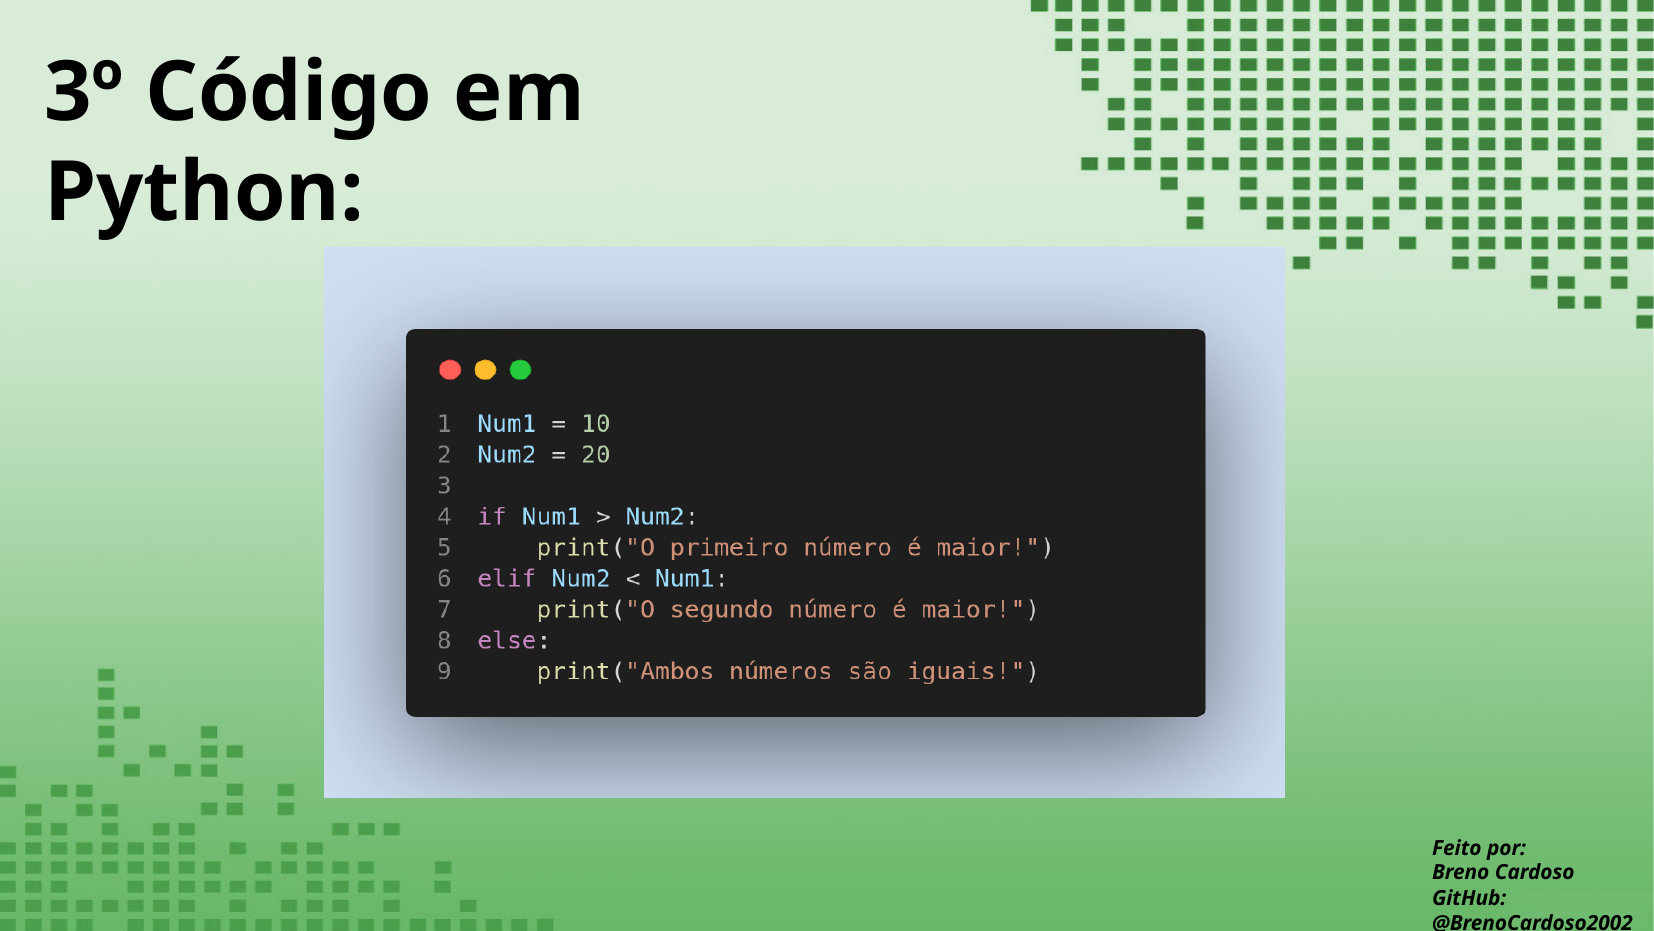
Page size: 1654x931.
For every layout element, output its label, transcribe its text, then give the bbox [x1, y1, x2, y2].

text_box Feito por: Breno Cardoso GitHub: @BrenoCardoso2002 [1417, 826, 1654, 931]
text_box 3º Código em Python: [29, 29, 886, 148]
picture [0, 0, 1654, 931]
